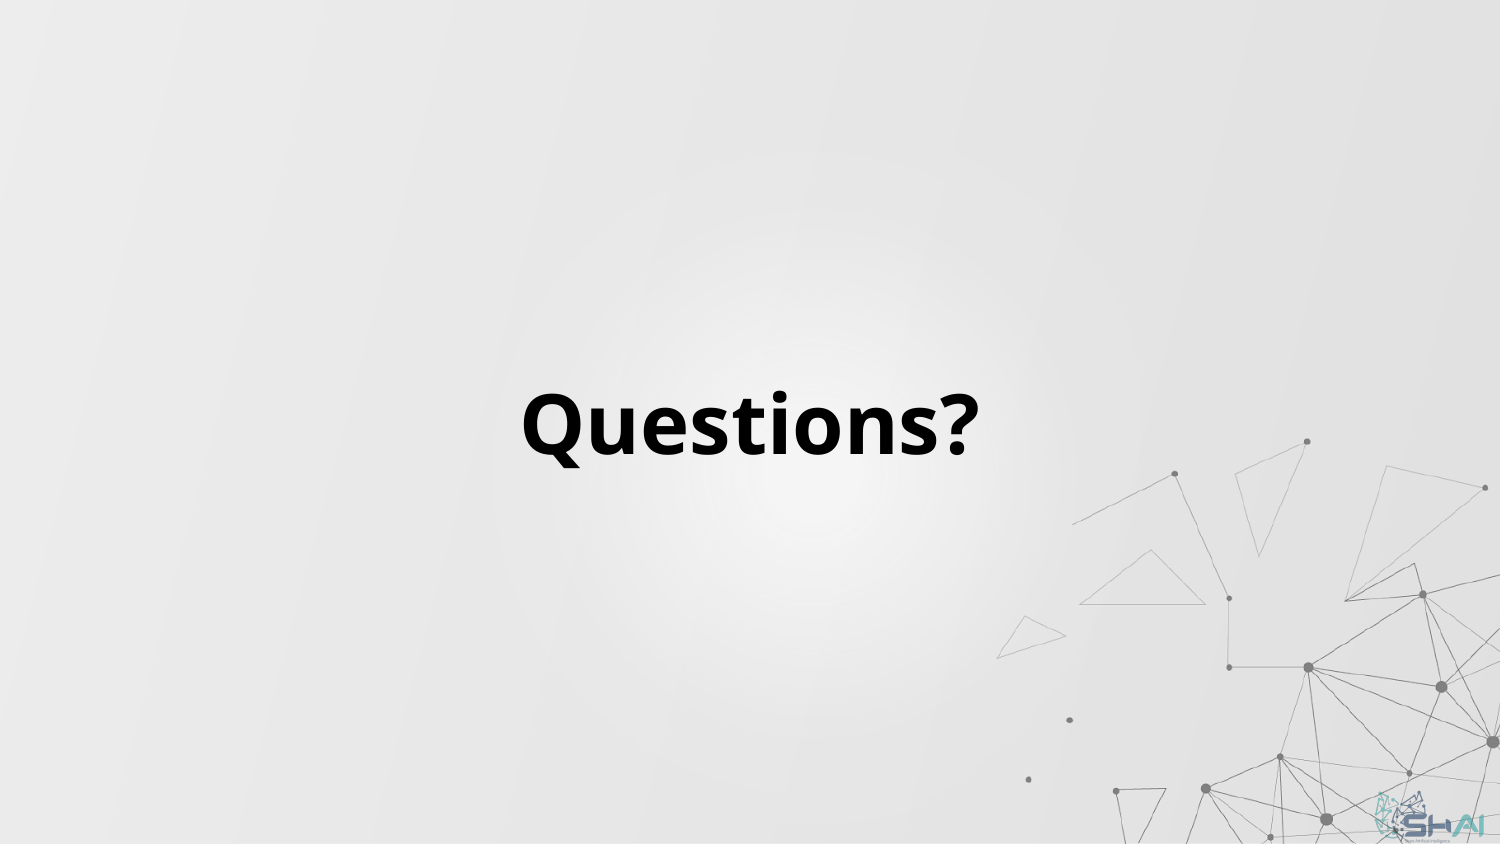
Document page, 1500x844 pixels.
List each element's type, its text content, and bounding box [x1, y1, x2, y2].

picture [0, 0, 1500, 844]
text_box Questions? [431, 356, 1069, 487]
